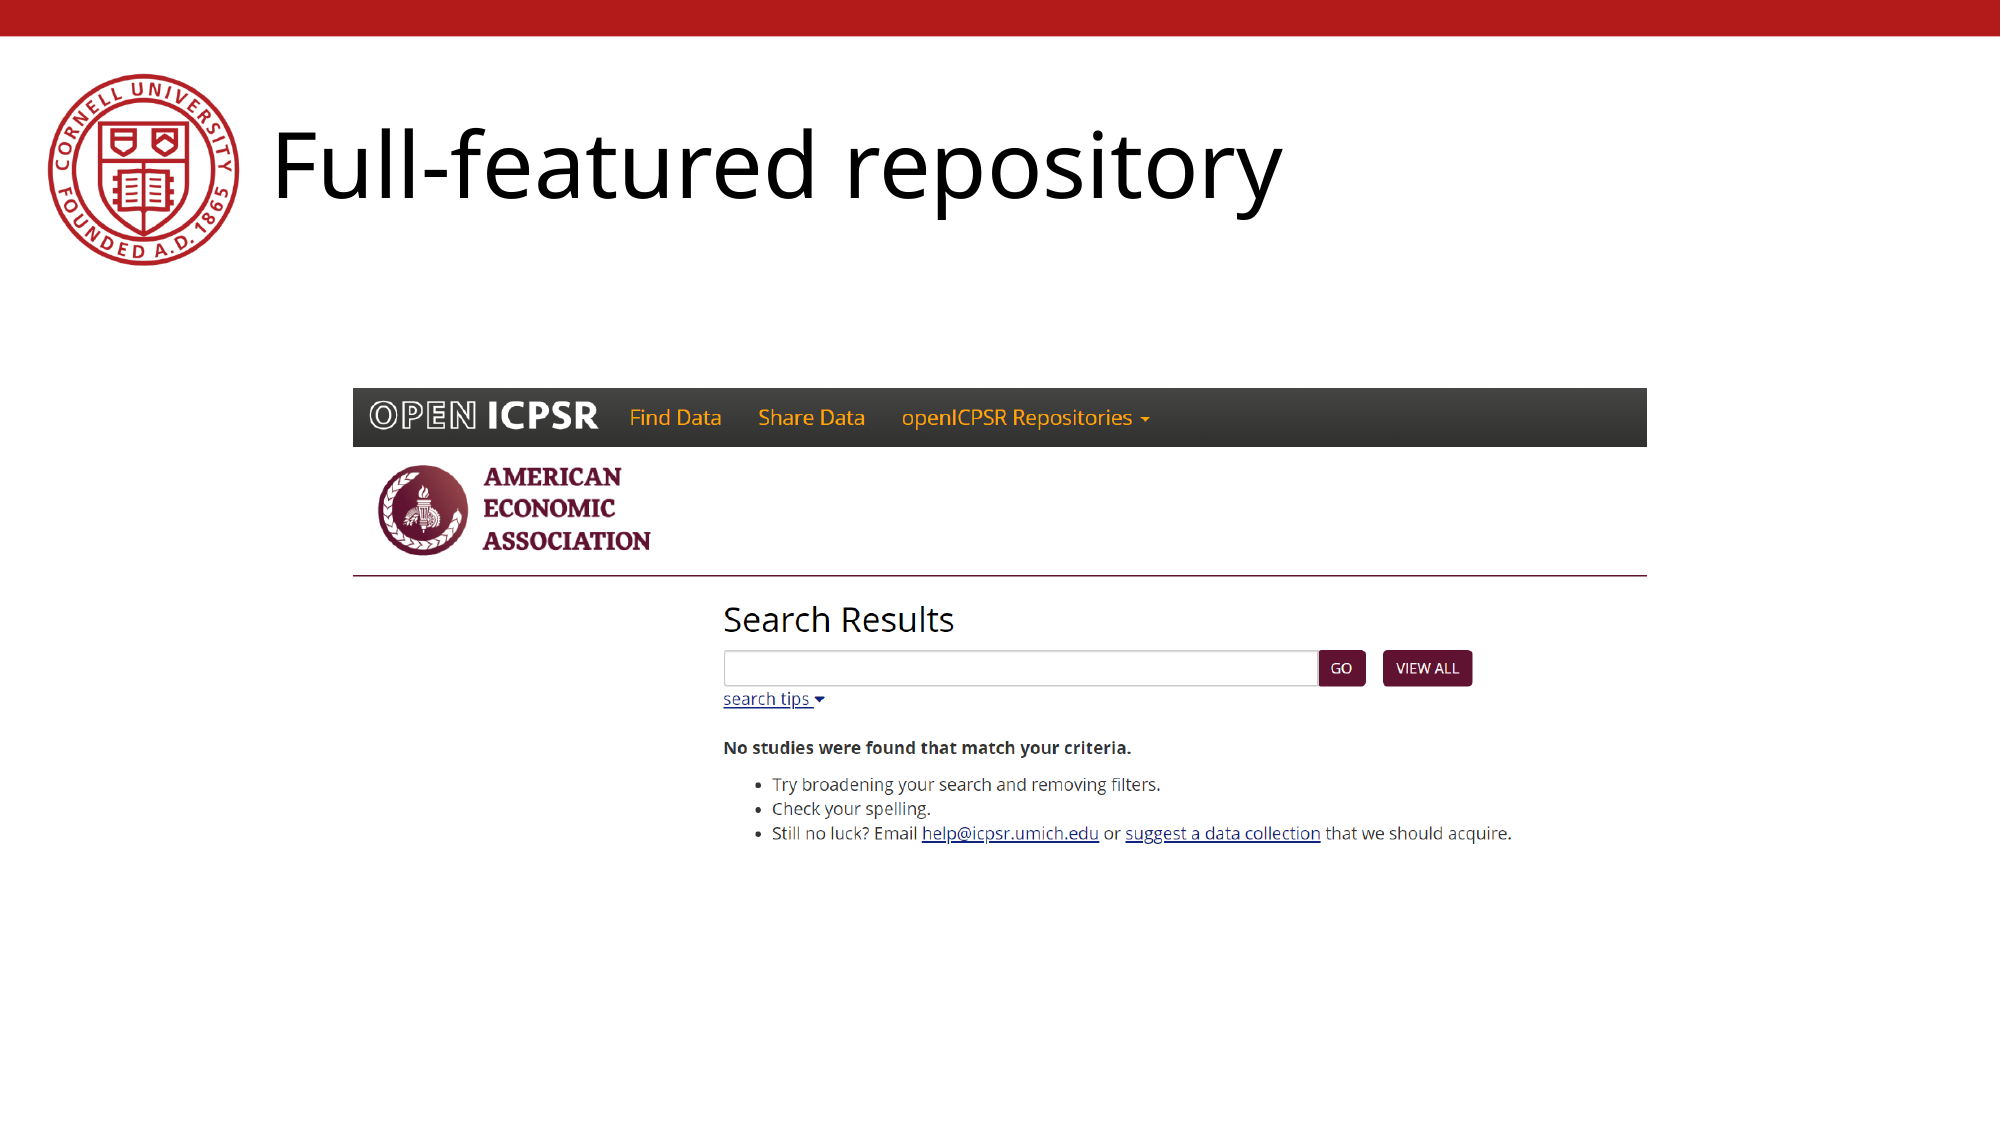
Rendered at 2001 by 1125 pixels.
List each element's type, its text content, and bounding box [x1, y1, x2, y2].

title Full-featured repository [255, 59, 1860, 278]
picture [39, 65, 255, 274]
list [353, 388, 1647, 932]
